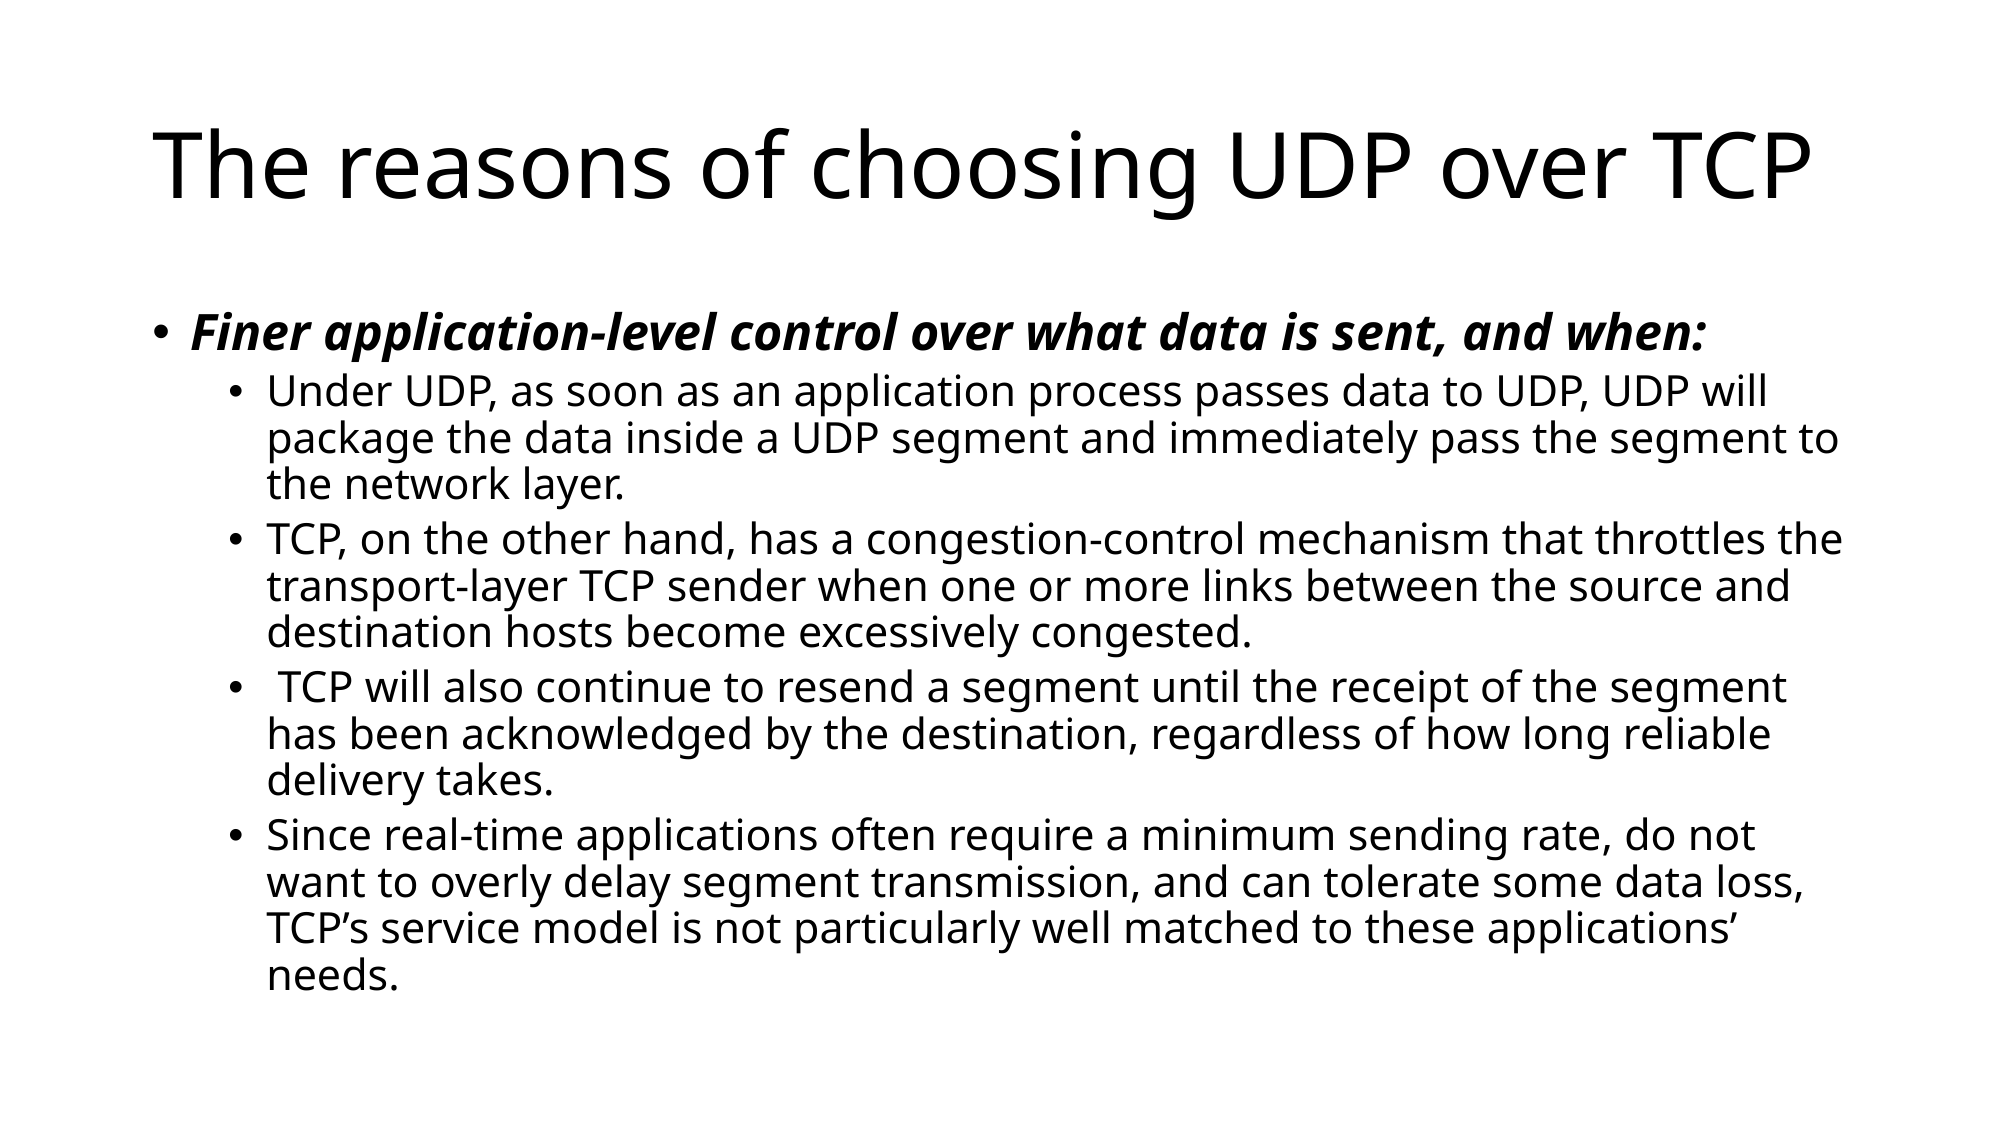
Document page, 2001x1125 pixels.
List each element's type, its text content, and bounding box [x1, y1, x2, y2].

list Finer application-level control over what data is sent, and when: Under UDP, as soon as an application process passes data to UDP, UDP will package the data inside a UDP segment and immediately pass the segment to the network layer. TCP, on the other hand, has a congestion-control mechanism that throttles the transport-layer TCP sender when one or more links between the source and destination hosts become excessively congested. TCP will also continue to resend a segment until the receipt of the segment has been acknowledged by the destination, regardless of how long reliable delivery takes. Since real-time applications often require a minimum sending rate, do not want to overly delay segment transmission, and can tolerate some data loss, TCP’s service model is not particularly well matched to these applications’ needs. [137, 299, 1863, 1014]
title The reasons of choosing UDP over TCP [137, 59, 1863, 278]
